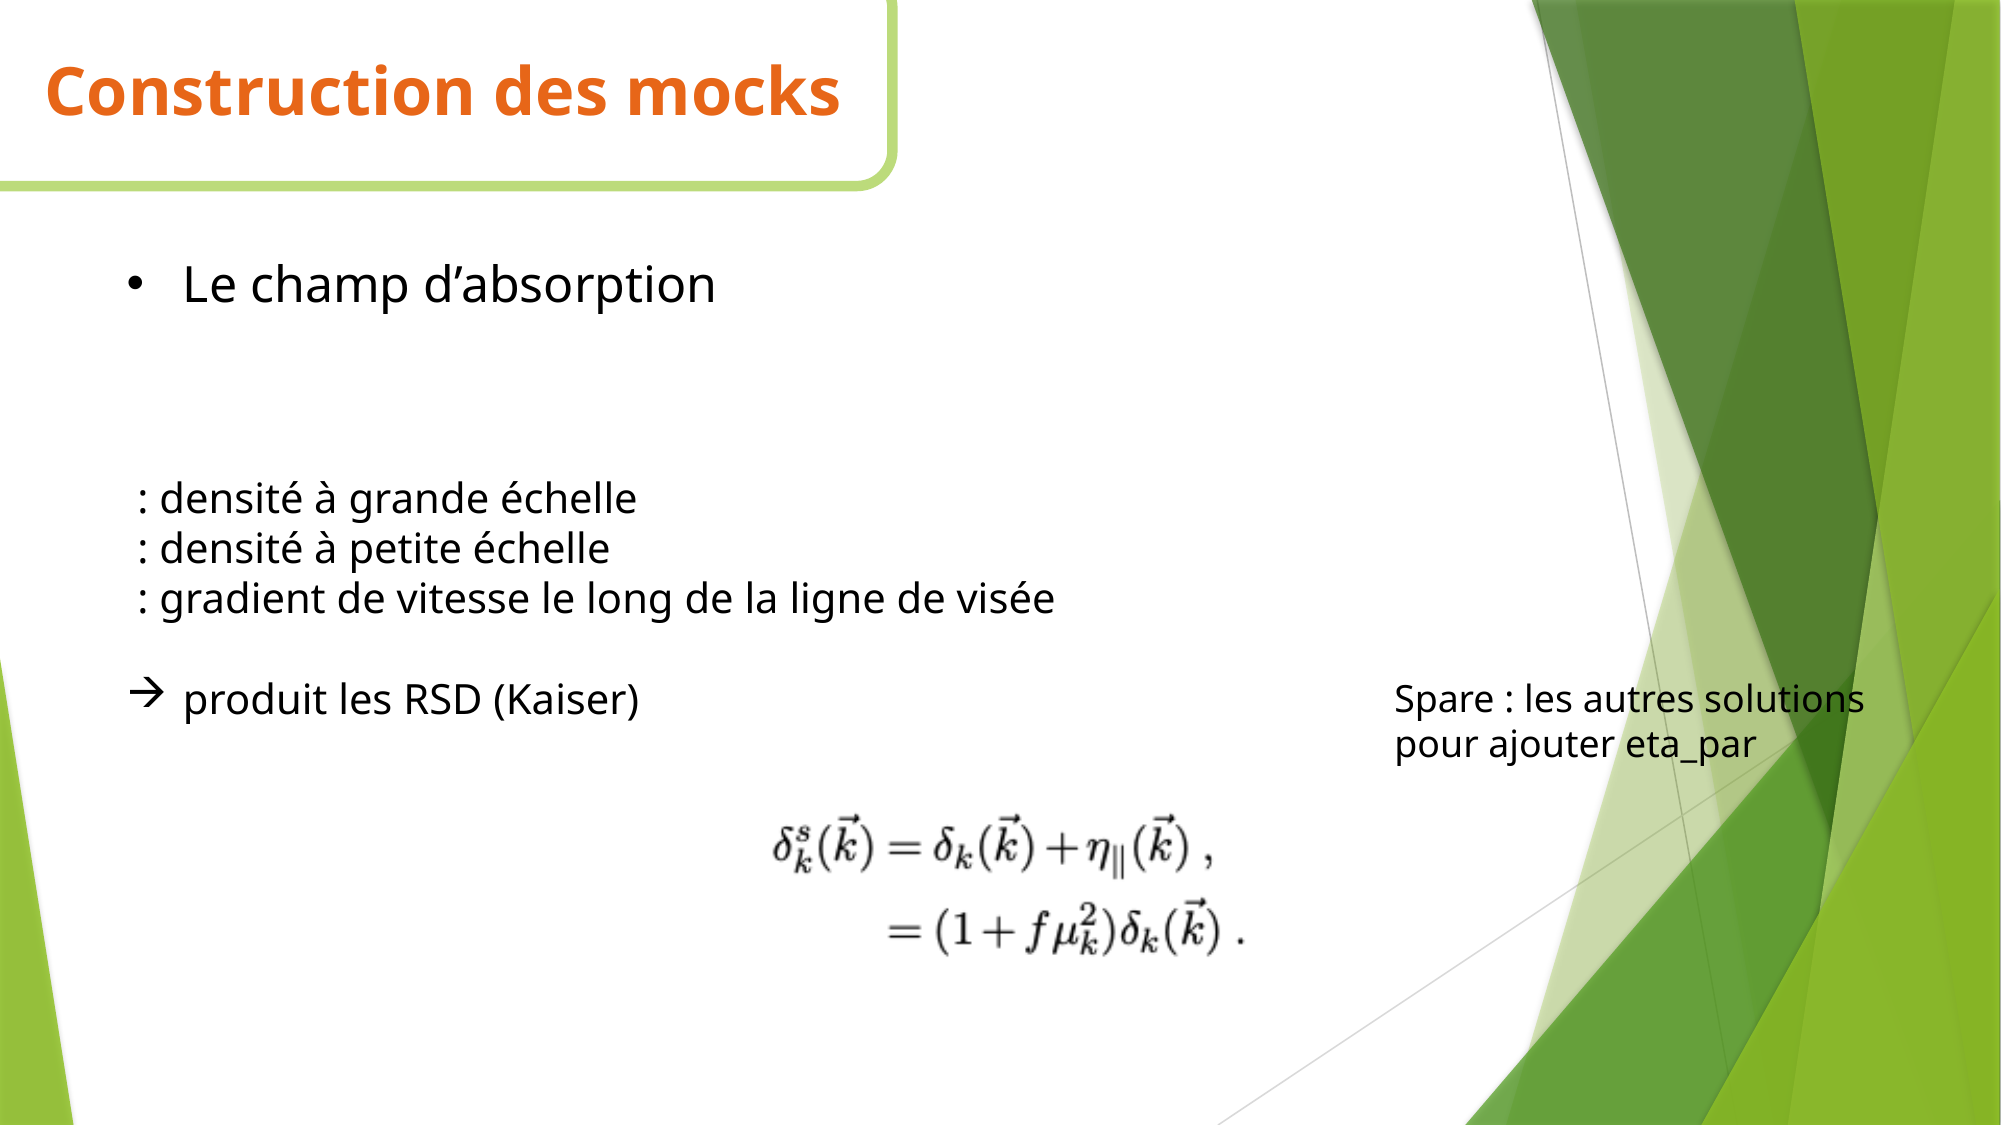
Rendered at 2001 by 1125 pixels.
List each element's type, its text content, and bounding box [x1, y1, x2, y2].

picture [733, 798, 1267, 979]
text_box [0, 0, 895, 188]
text_box Spare : les autres solutions pour ajouter eta_par [1379, 667, 1961, 773]
